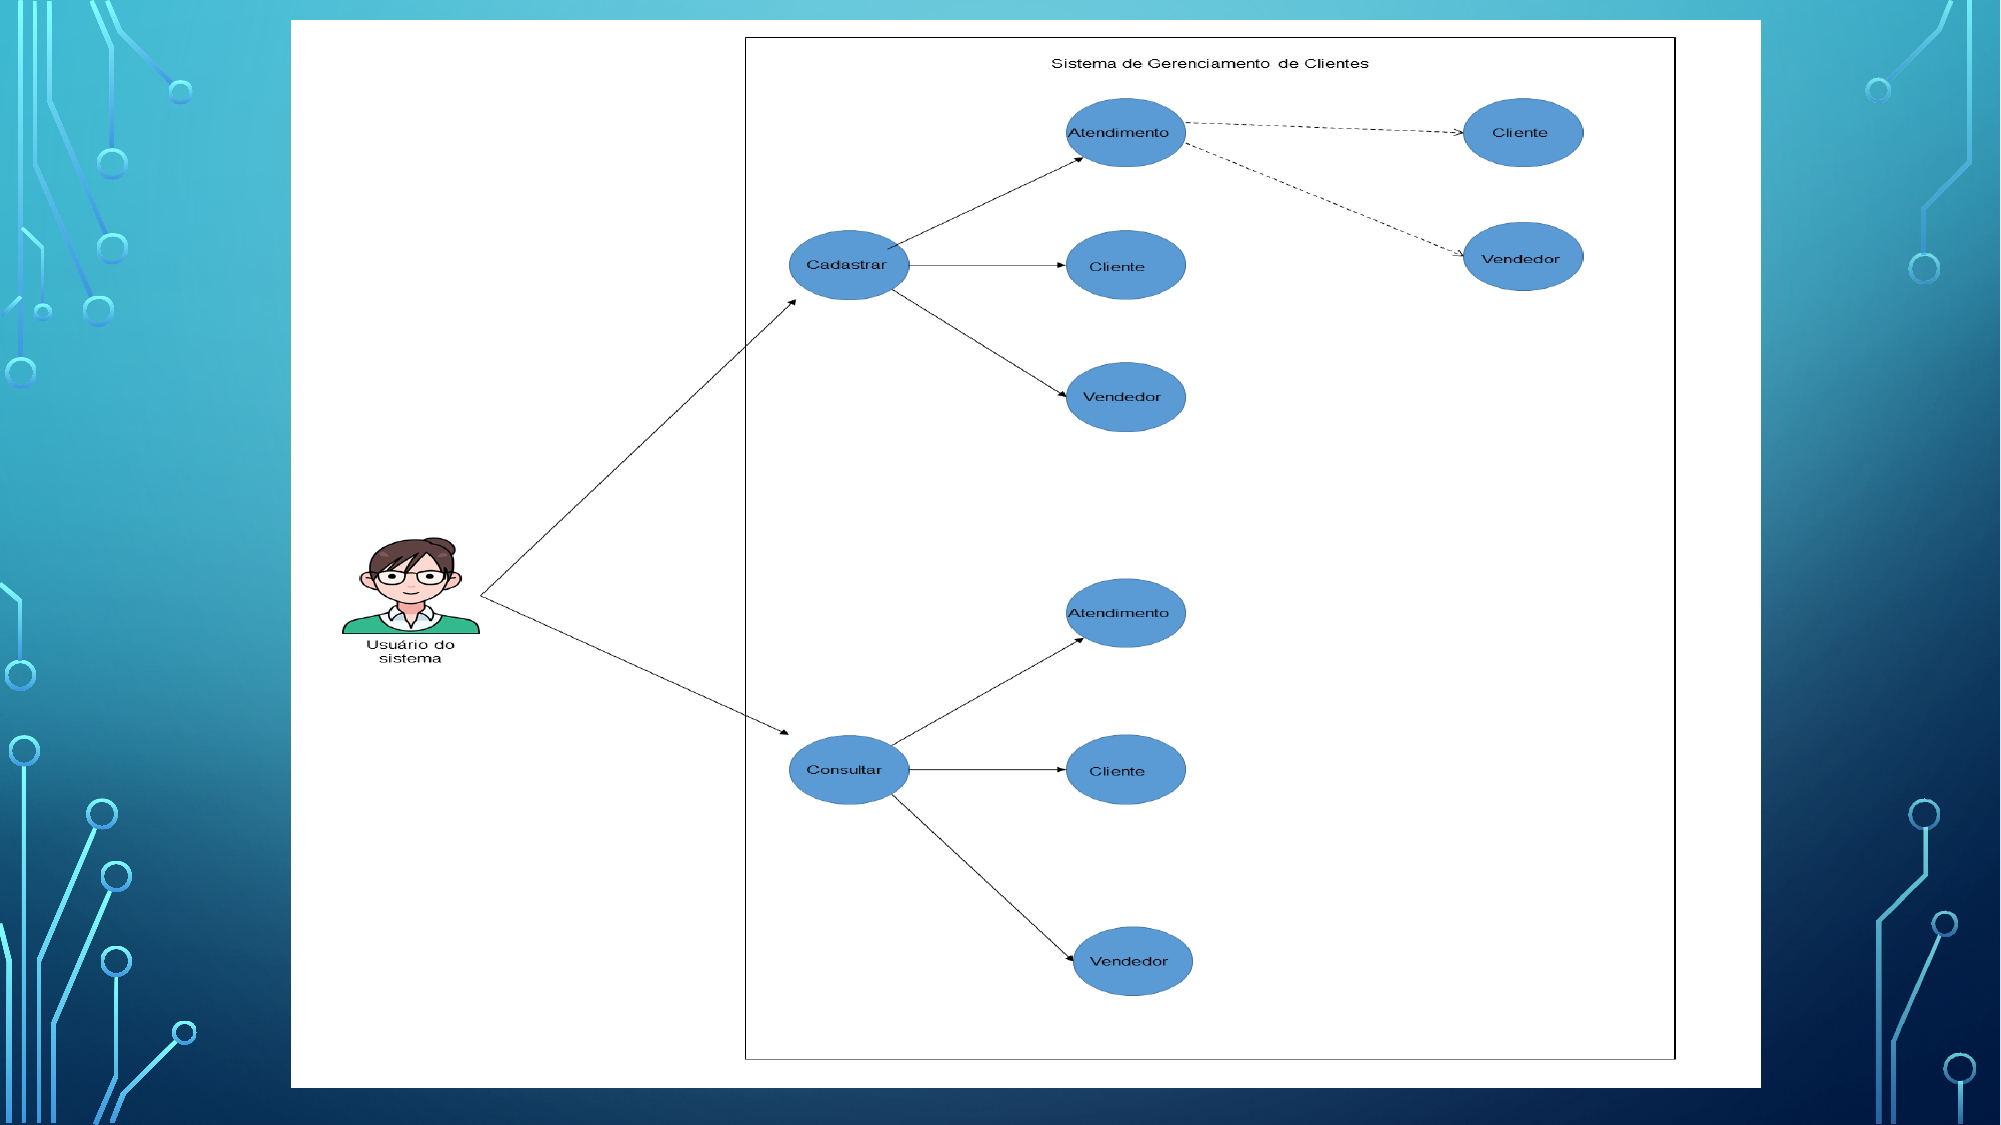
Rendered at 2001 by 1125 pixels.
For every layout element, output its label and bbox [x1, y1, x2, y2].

picture [291, 20, 1761, 1088]
